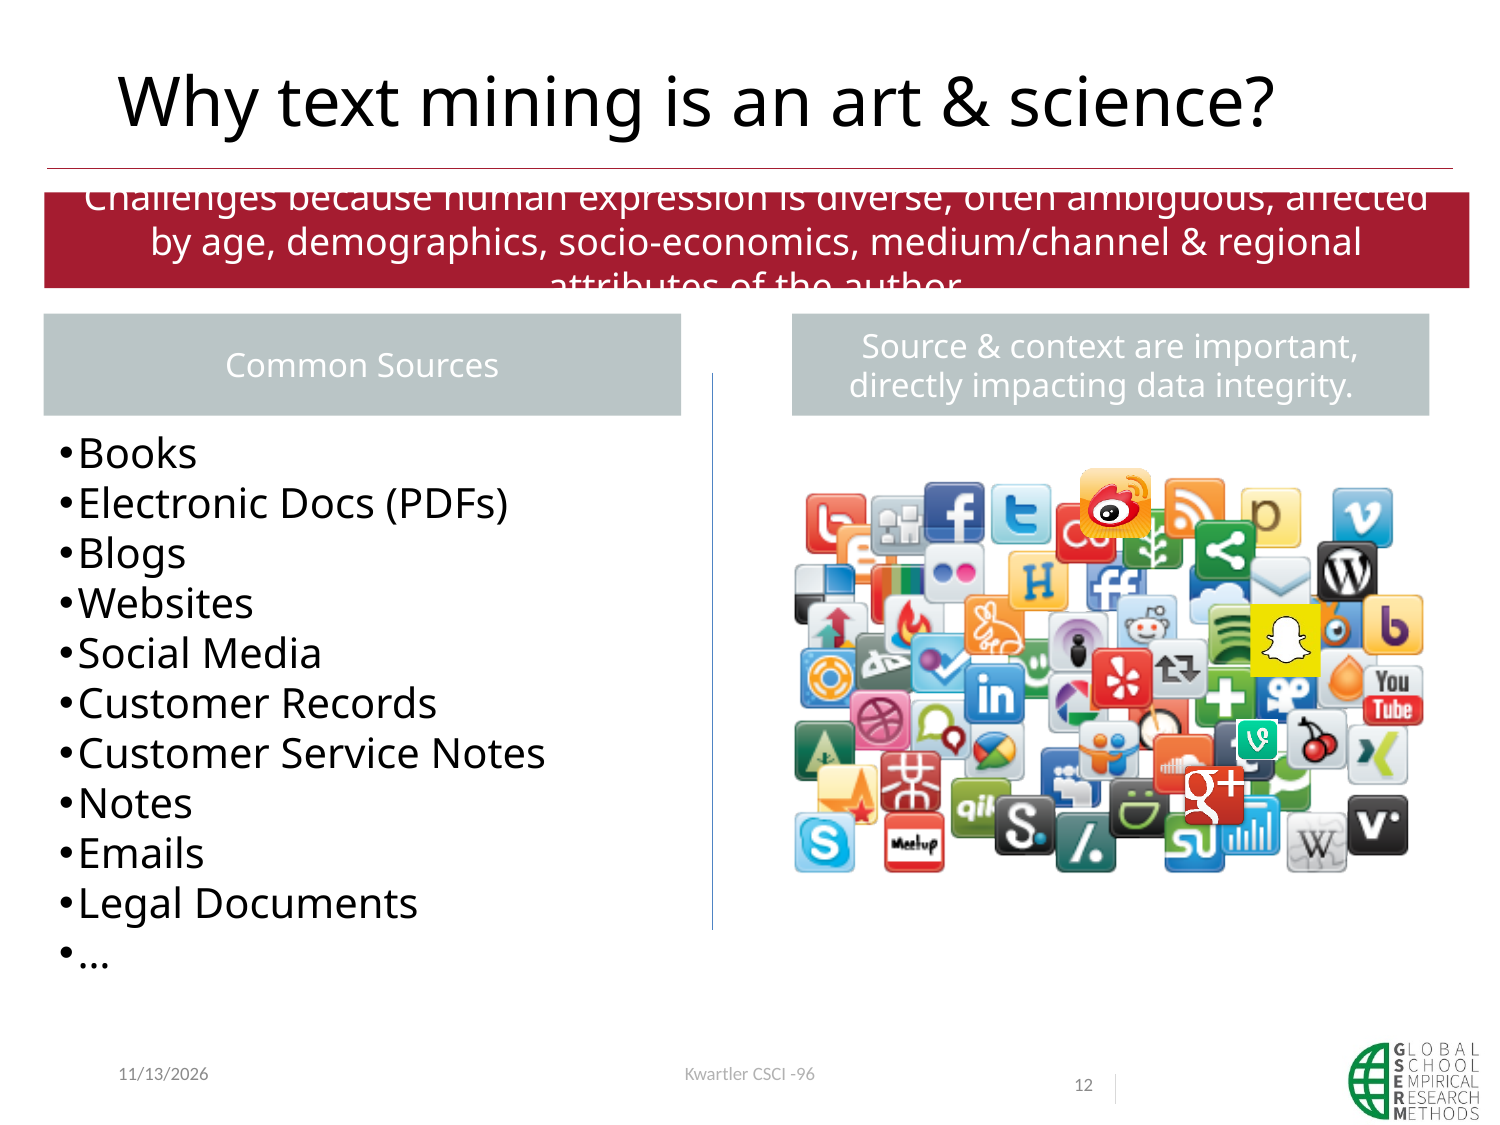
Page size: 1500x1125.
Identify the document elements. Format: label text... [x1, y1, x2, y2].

text_box Challenges because human expression is diverse, often ambiguous, affected by age, demographics, socio-economics, medium/channel & regional attributes of the author. [44, 192, 1470, 289]
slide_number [103, 1042, 441, 1103]
picture [1342, 1035, 1500, 1125]
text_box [789, 444, 1428, 902]
text_box Books Electronic Docs (PDFs) Blogs Websites Social Media Customer Records Customer Service Notes Notes Emails Legal Documents … [44, 419, 753, 985]
title Why text mining is an art & science? [103, 59, 1397, 157]
footer Kwartler CSCI -96 [496, 1042, 1004, 1103]
text_box Common Sources [43, 313, 682, 416]
text_box Source & context are important, directly impacting data integrity. [792, 313, 1430, 416]
slide_number 12 [1059, 1042, 1200, 1103]
